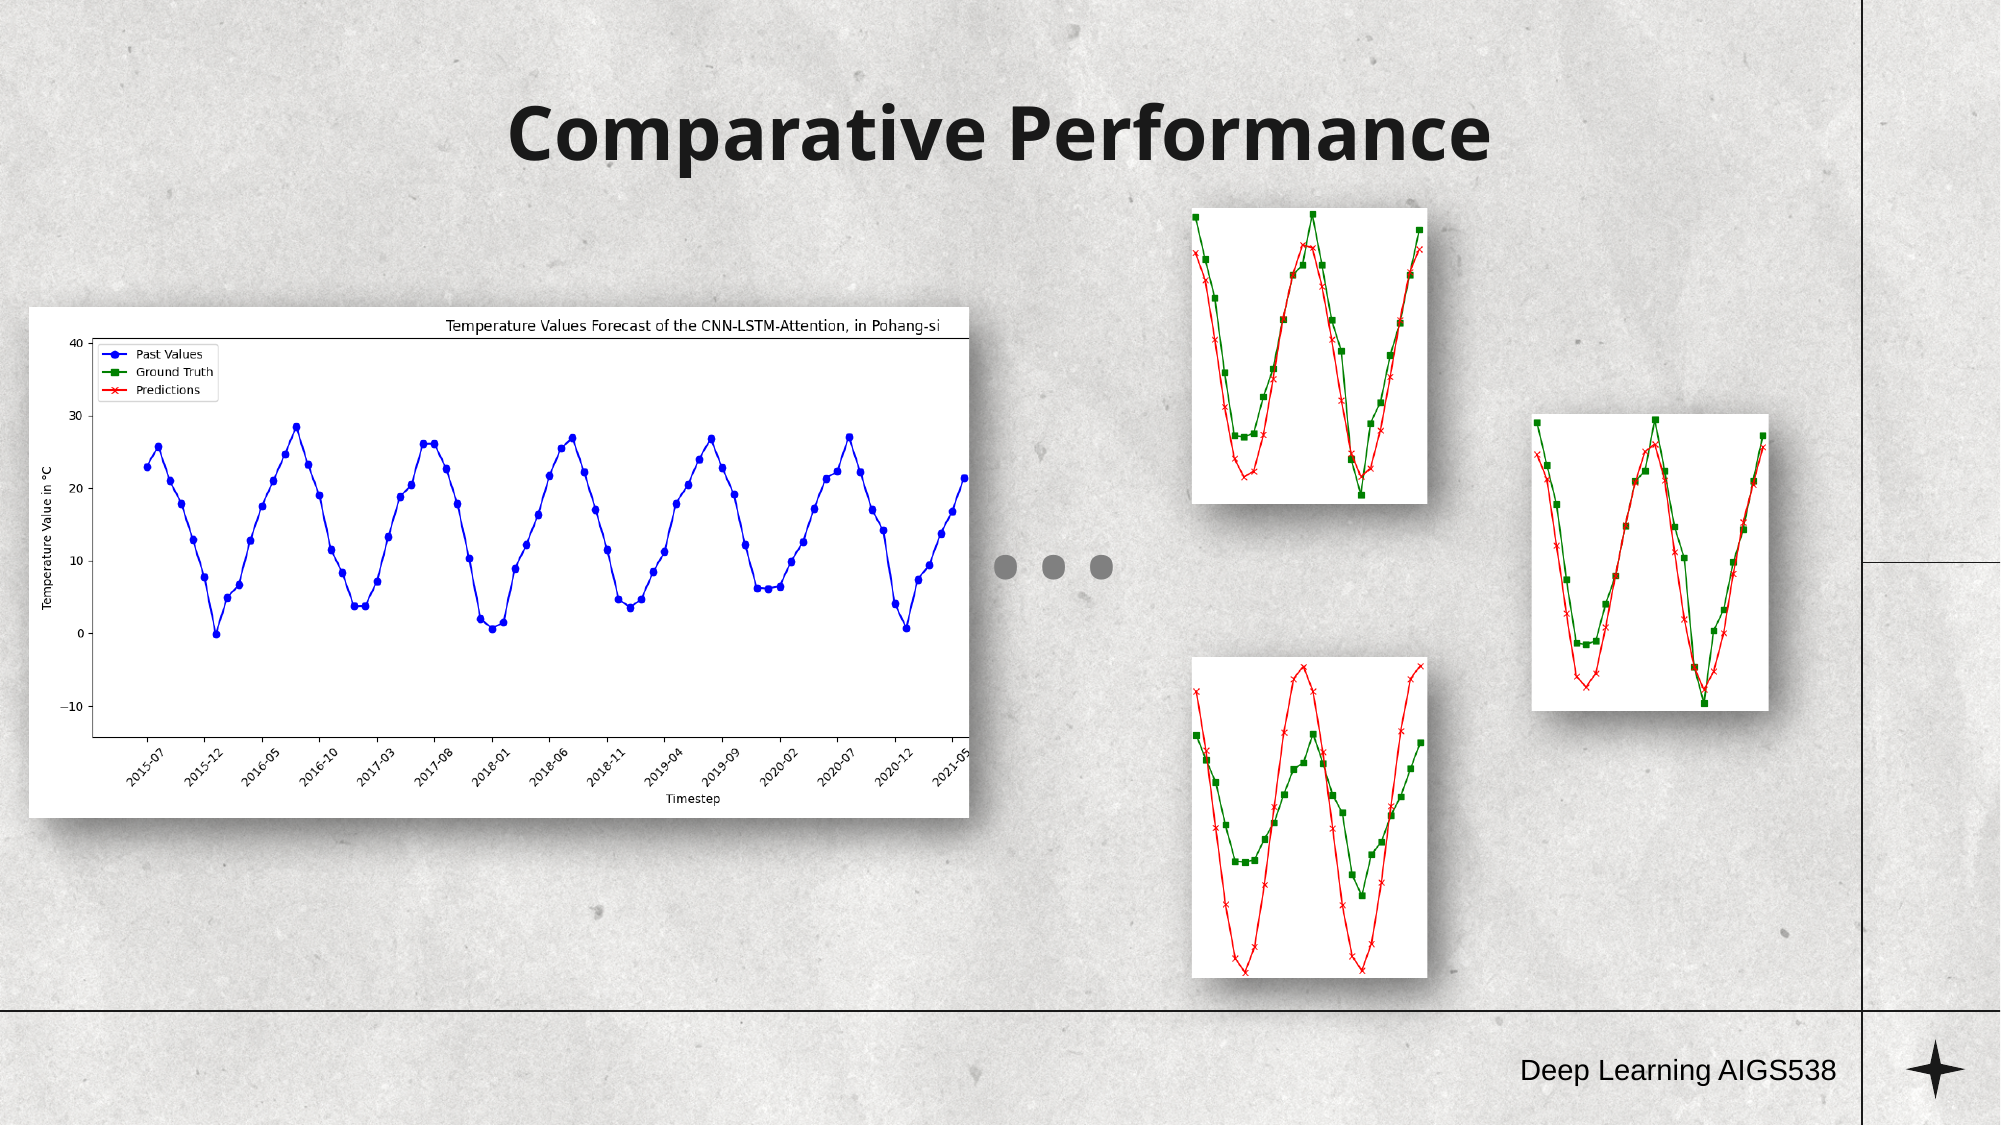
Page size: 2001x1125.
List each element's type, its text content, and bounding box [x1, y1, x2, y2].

picture [1863, 1012, 2001, 1125]
picture [0, 1012, 1861, 1125]
picture [0, 0, 1861, 1010]
picture [1863, 0, 2001, 562]
text_box Deep Learning AIGS538 [150, 1043, 1852, 1094]
picture [1863, 563, 2001, 1010]
title Comparative Performance [157, 58, 1843, 196]
text_box … [974, 386, 1192, 622]
